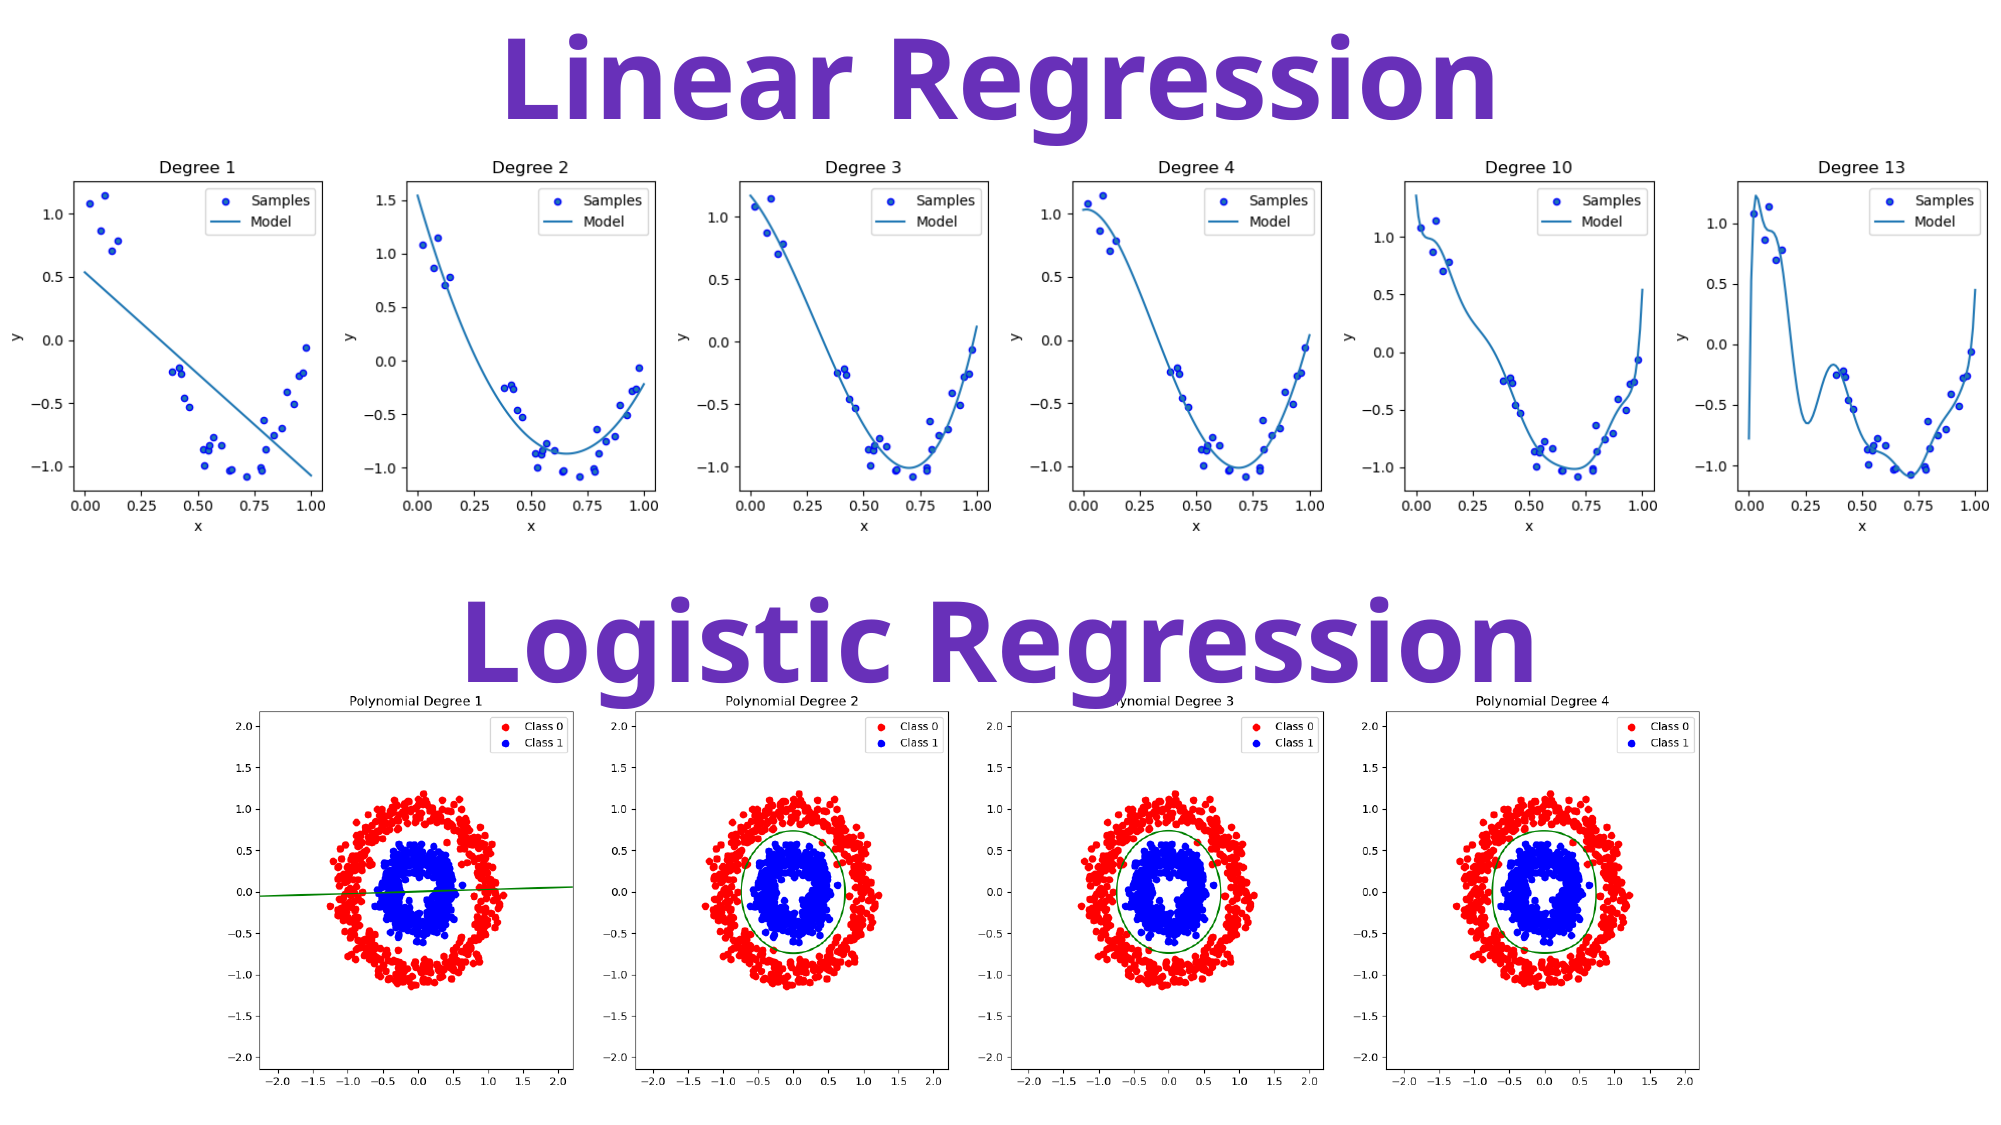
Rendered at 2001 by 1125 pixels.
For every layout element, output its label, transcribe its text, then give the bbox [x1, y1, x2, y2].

text_box Linear Regression [45, 0, 1955, 150]
picture [217, 688, 1706, 1095]
picture [0, 151, 2000, 544]
text_box Logistic Regression [45, 562, 1955, 713]
